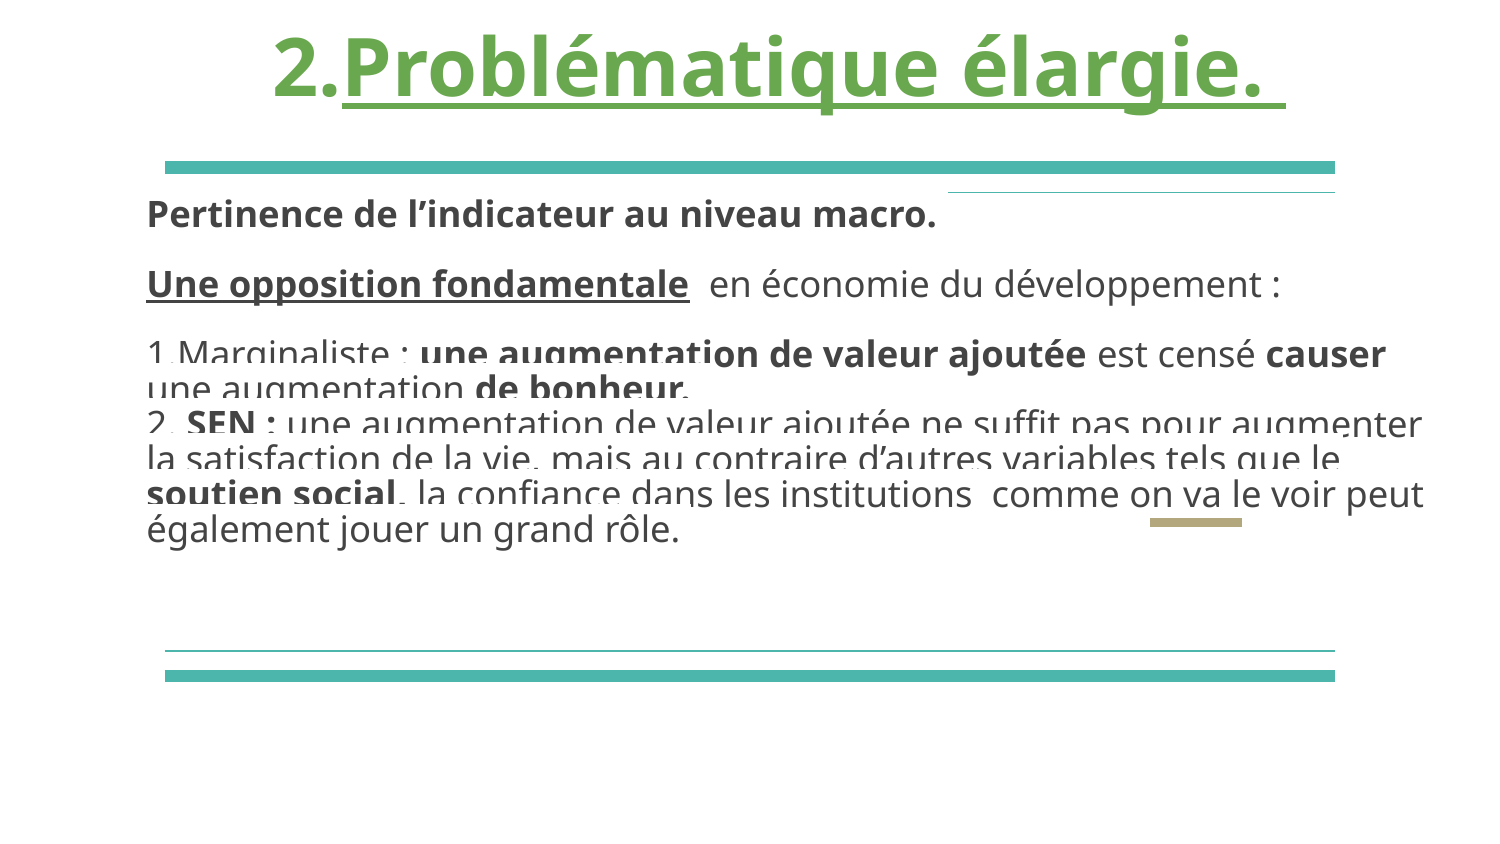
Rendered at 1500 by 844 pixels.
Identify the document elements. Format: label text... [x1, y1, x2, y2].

text_box [121, 629, 1344, 816]
subtitle Pertinence de l’indicateur au niveau macro. Une opposition fondamentale en économie du développement : 1.Marginaliste : une augmentation de valeur ajoutée est censé causer une augmentation de bonheur. 2. SEN : une augmentation de valeur ajoutée ne suffit pas pour augmenter la satisfaction de la vie, mais au contraire d’autres variables tels que le soutien social, la confiance dans les institutions comme on va le voir peut également jouer un grand rôle. [56, 184, 1455, 542]
title 2.Problématique élargie. [80, 50, 1478, 128]
